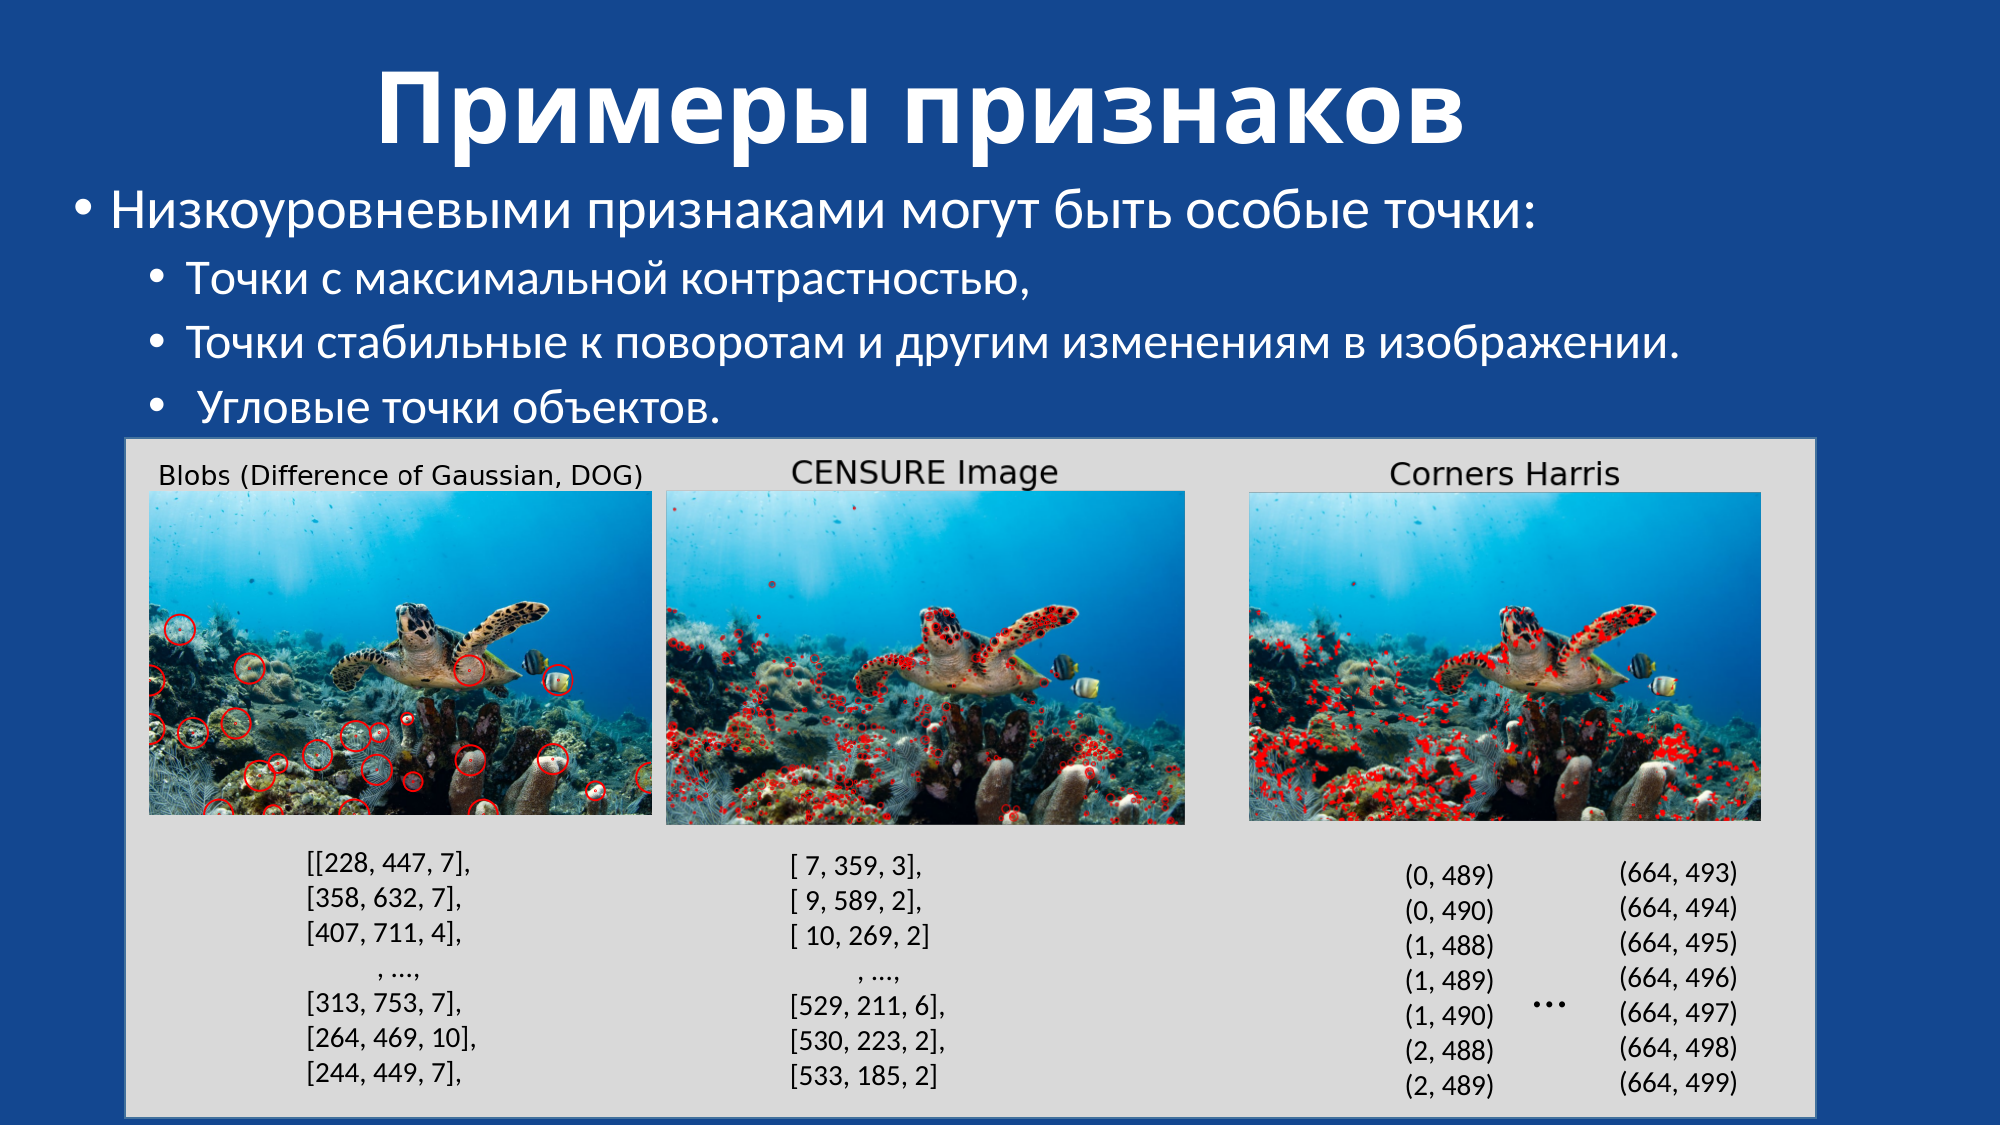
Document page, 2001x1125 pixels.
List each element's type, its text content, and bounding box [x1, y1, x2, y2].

list Низкоуровневыми признаками могут быть особые точки: Точки c максимальной контрастностью, Точки стабильные к поворотам и другим изменениям в изображении. Угловые точки объектов. [58, 170, 1861, 981]
picture [140, 451, 1192, 833]
picture [1240, 452, 1767, 829]
title Примеры признаков [110, 2, 1836, 170]
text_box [124, 438, 1817, 1125]
